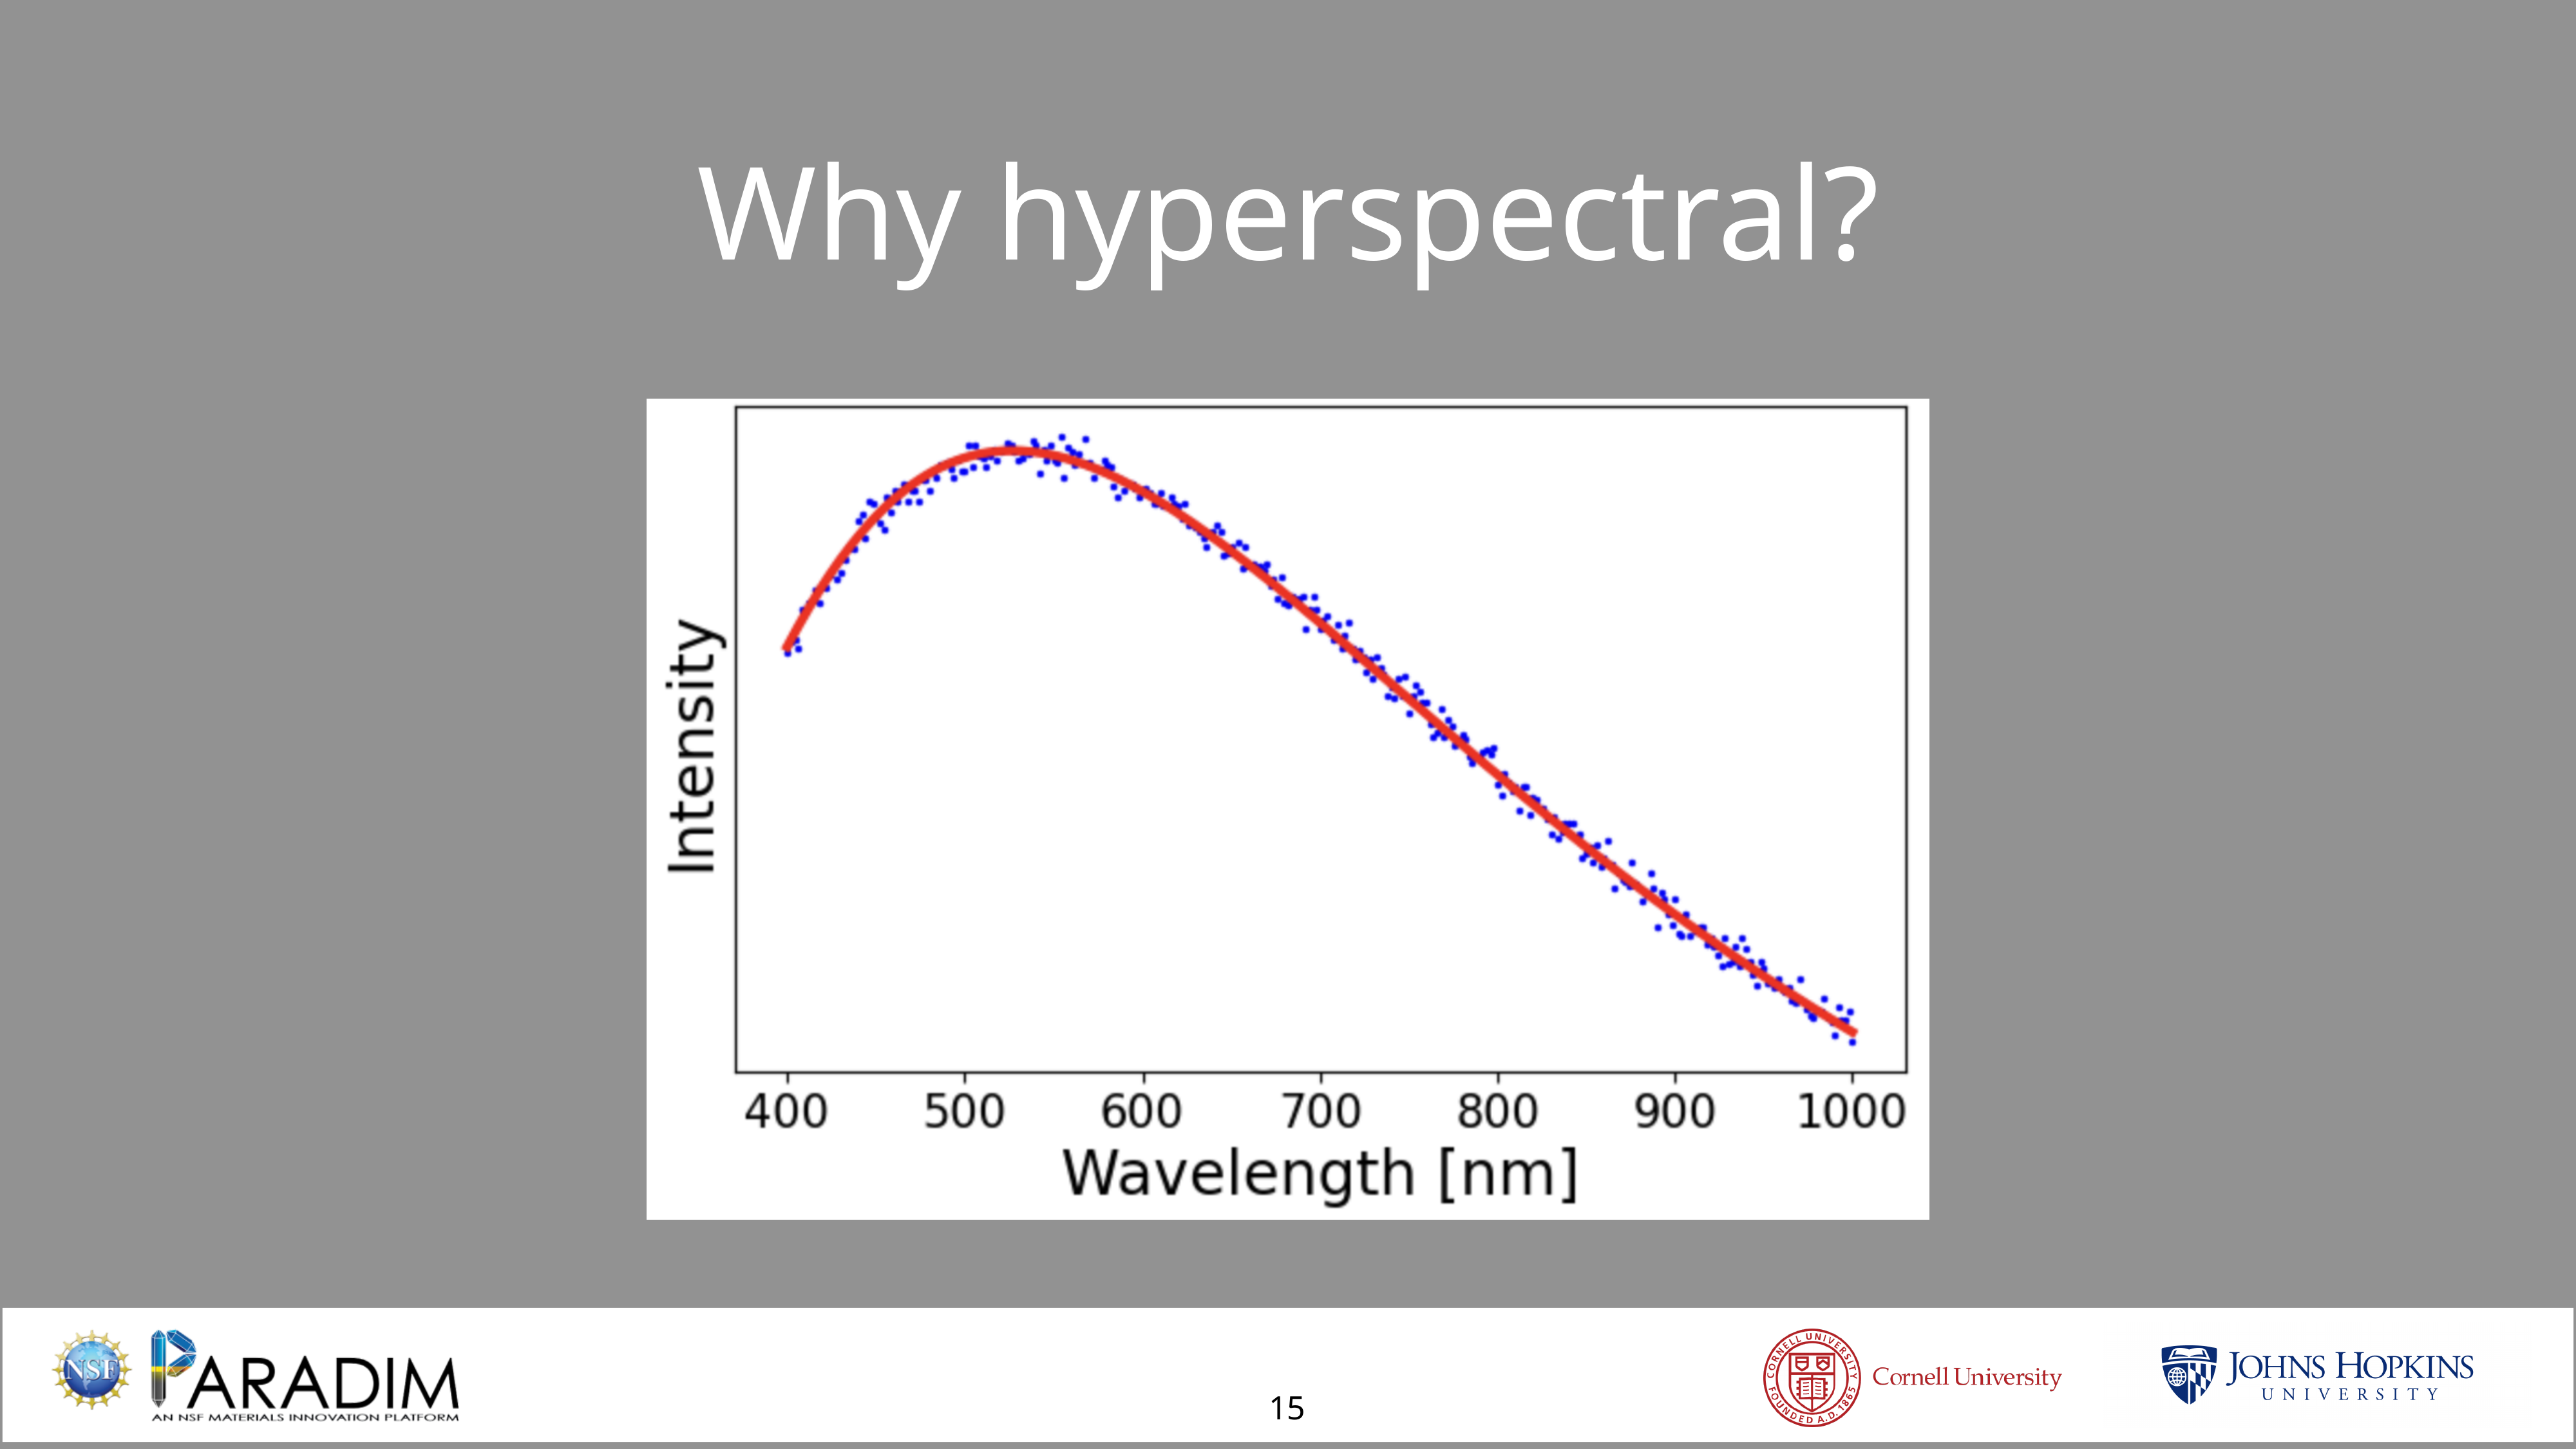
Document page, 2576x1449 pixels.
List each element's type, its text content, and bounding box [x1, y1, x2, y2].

picture [646, 399, 1930, 1220]
slide_number 15 [1263, 1381, 1312, 1431]
title Why hyperspectral? [176, 68, 2400, 349]
picture [44, 1322, 468, 1428]
picture [1763, 1329, 2062, 1427]
picture [2103, 1322, 2532, 1428]
